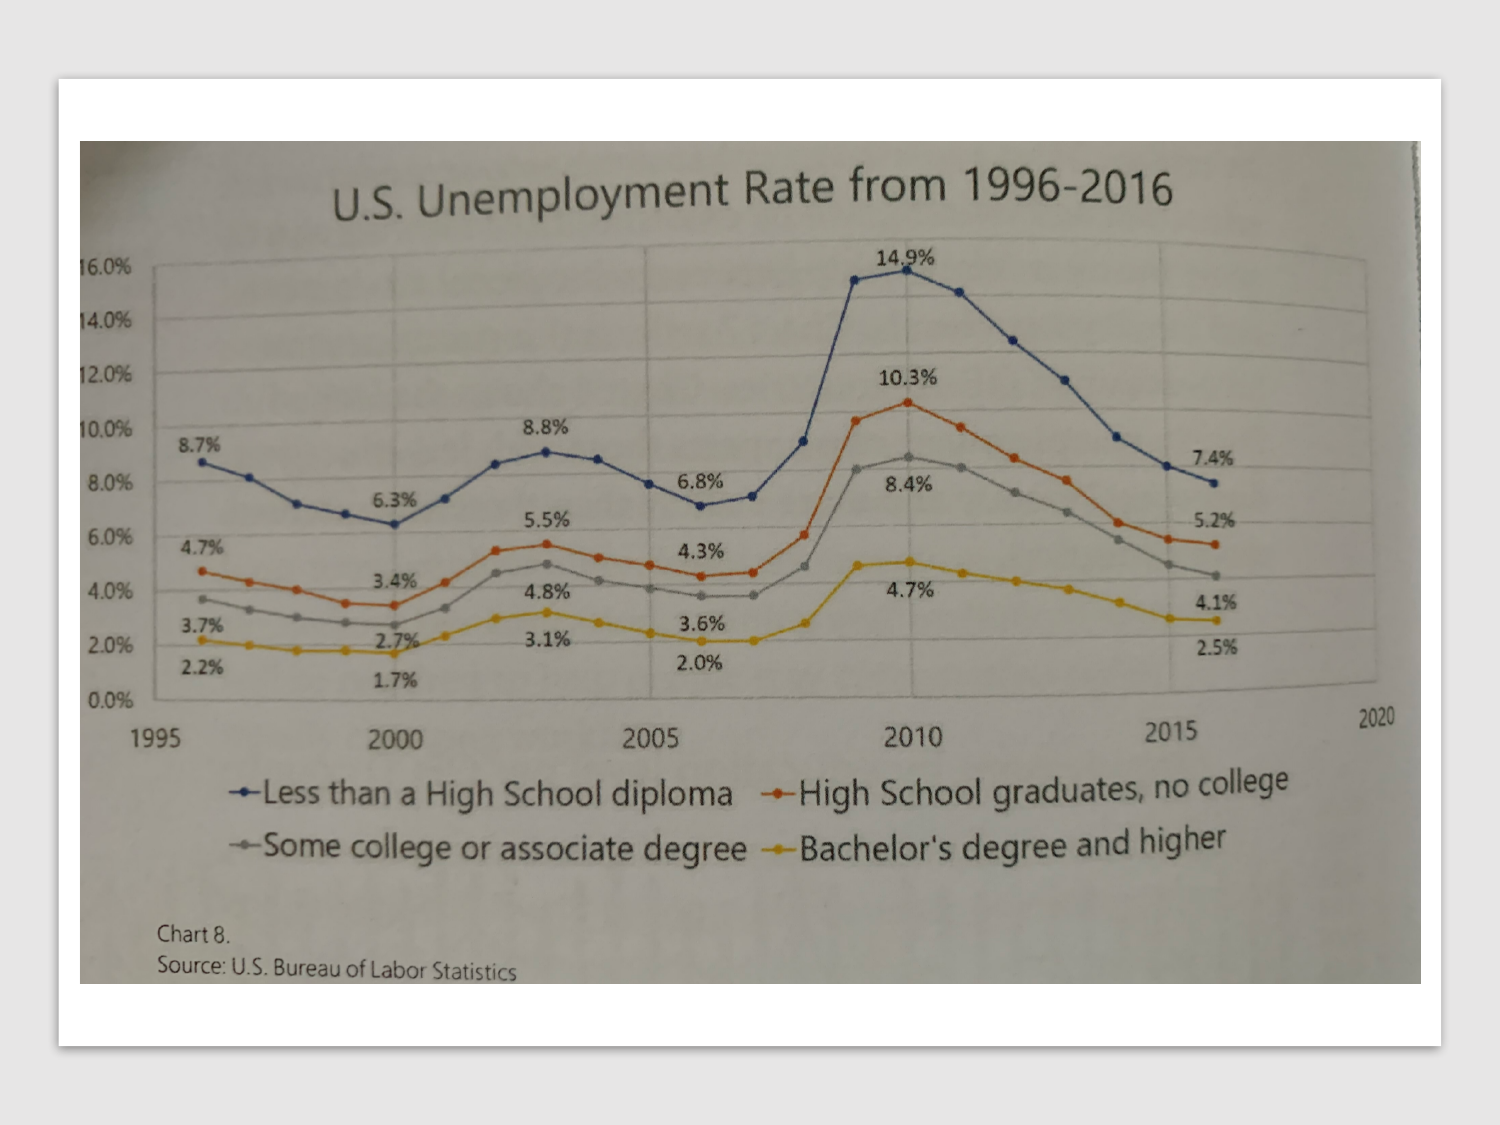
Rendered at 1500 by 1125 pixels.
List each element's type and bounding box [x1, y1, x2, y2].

text_box [58, 78, 1442, 1047]
picture [79, 141, 1421, 984]
text_box [0, 0, 1500, 1125]
